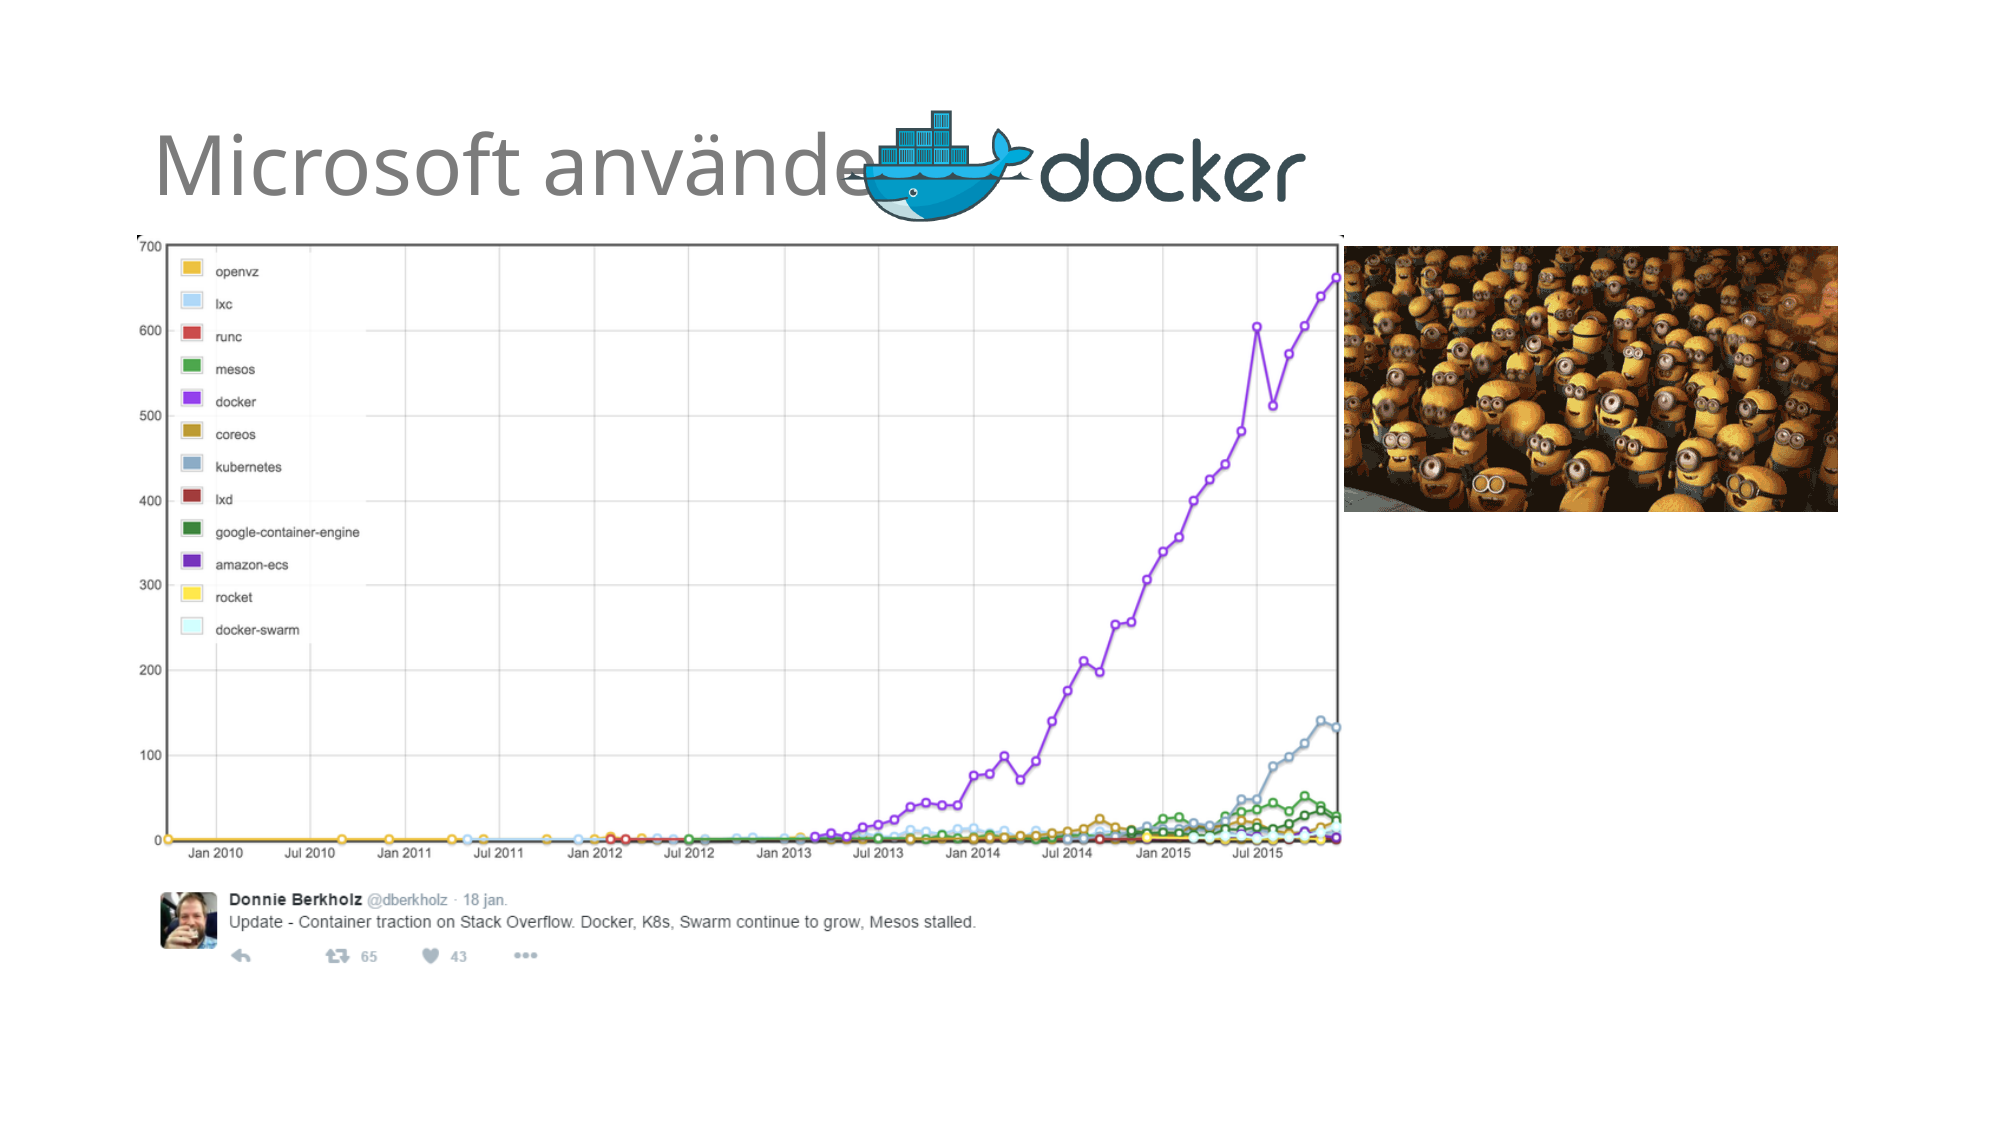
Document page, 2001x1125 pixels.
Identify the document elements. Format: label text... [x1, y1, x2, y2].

title Microsoft använder: [137, 59, 1863, 278]
picture [137, 76, 1838, 982]
